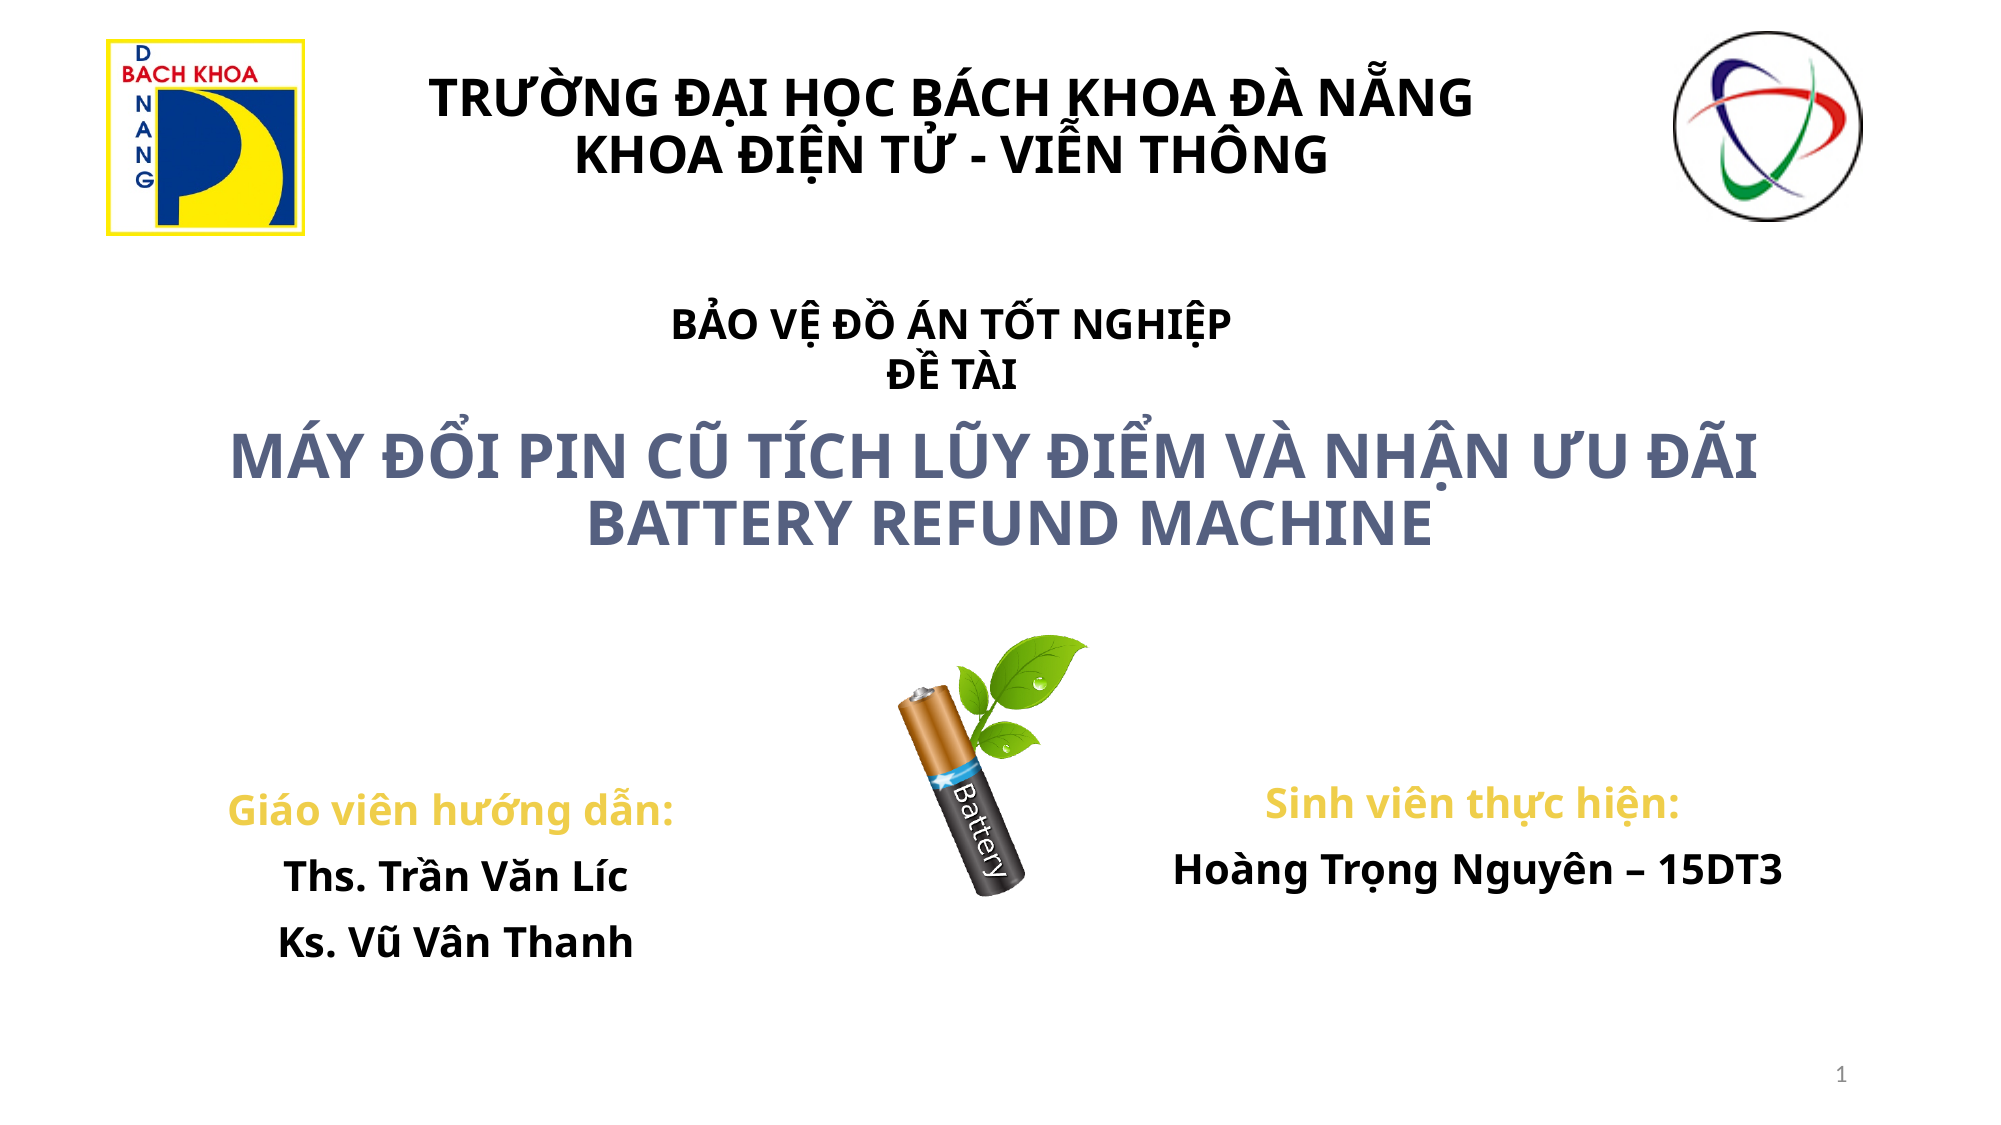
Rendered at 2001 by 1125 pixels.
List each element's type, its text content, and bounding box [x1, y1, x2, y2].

title MÁY ĐỔI PIN CŨ TÍCH LŨY ĐIỂM VÀ NHẬN ƯU ĐÃI BATTERY REFUND MACHINE [205, 354, 1799, 567]
picture [1673, 31, 1863, 222]
text_box Sinh viên thực hiện: Hoàng Trọng Nguyên – 15DT3 [940, 775, 2000, 1049]
slide_number 1 [1412, 1042, 1863, 1103]
text_box TRƯỜNG ĐẠI HỌC BÁCH KHOA ĐÀ NẴNG KHOA ĐIỆN TỬ - VIỄN THÔNG [305, 39, 1673, 192]
picture [866, 617, 1115, 899]
text_box Giáo viên hướng dẫn: Ths. Trần Văn Líc Ks. Vũ Vân Thanh [9, 782, 904, 1056]
picture [106, 39, 305, 236]
text_box BẢO VỆ ĐỒ ÁN TỐT NGHIỆP ĐỀ TÀI [201, 253, 1702, 406]
